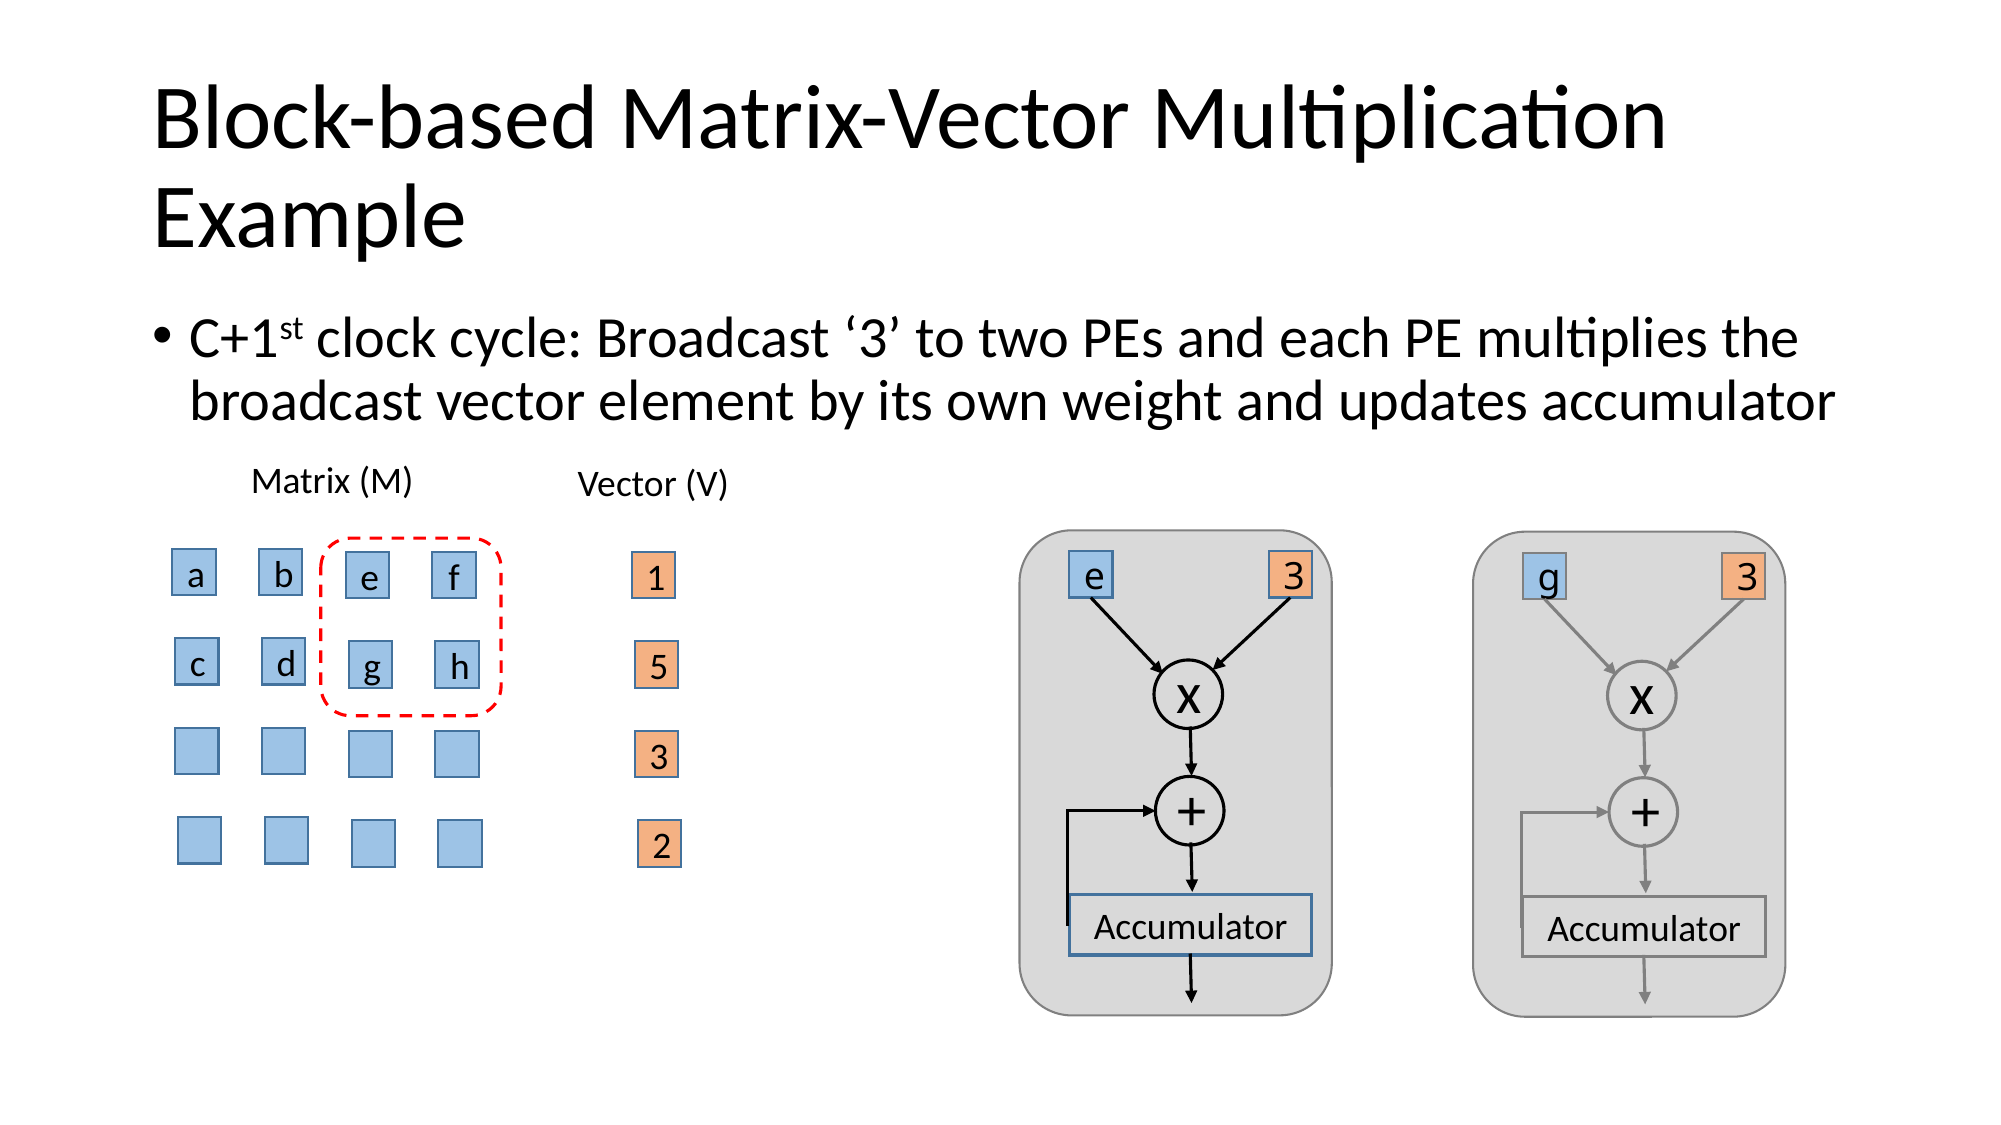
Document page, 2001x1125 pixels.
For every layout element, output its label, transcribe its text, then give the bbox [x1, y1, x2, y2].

text_box [174, 727, 220, 775]
text_box 1 [631, 551, 676, 599]
text_box [437, 819, 483, 868]
text_box 2 [637, 819, 682, 868]
text_box [434, 730, 480, 778]
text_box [1019, 530, 1332, 1016]
text_box [319, 537, 503, 717]
text_box [261, 727, 306, 775]
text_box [1473, 531, 1786, 1017]
text_box a [171, 548, 217, 596]
text_box c [174, 637, 220, 686]
text_box 3 [634, 730, 679, 778]
list C+1st clock cycle: Broadcast ‘3’ to two PEs and each PE multiplies the broadcast vector element by its own weight and updates accumulator [137, 299, 1863, 1014]
text_box 5 [634, 640, 679, 689]
text_box d [261, 637, 306, 686]
text_box [177, 816, 222, 865]
text_box Vector (V) [562, 451, 744, 511]
text_box [351, 819, 396, 868]
text_box [348, 730, 393, 778]
title Block-based Matrix-Vector Multiplication Example [137, 59, 1863, 278]
text_box b [258, 548, 303, 596]
text_box [264, 816, 309, 865]
text_box Matrix (M) [236, 448, 429, 509]
